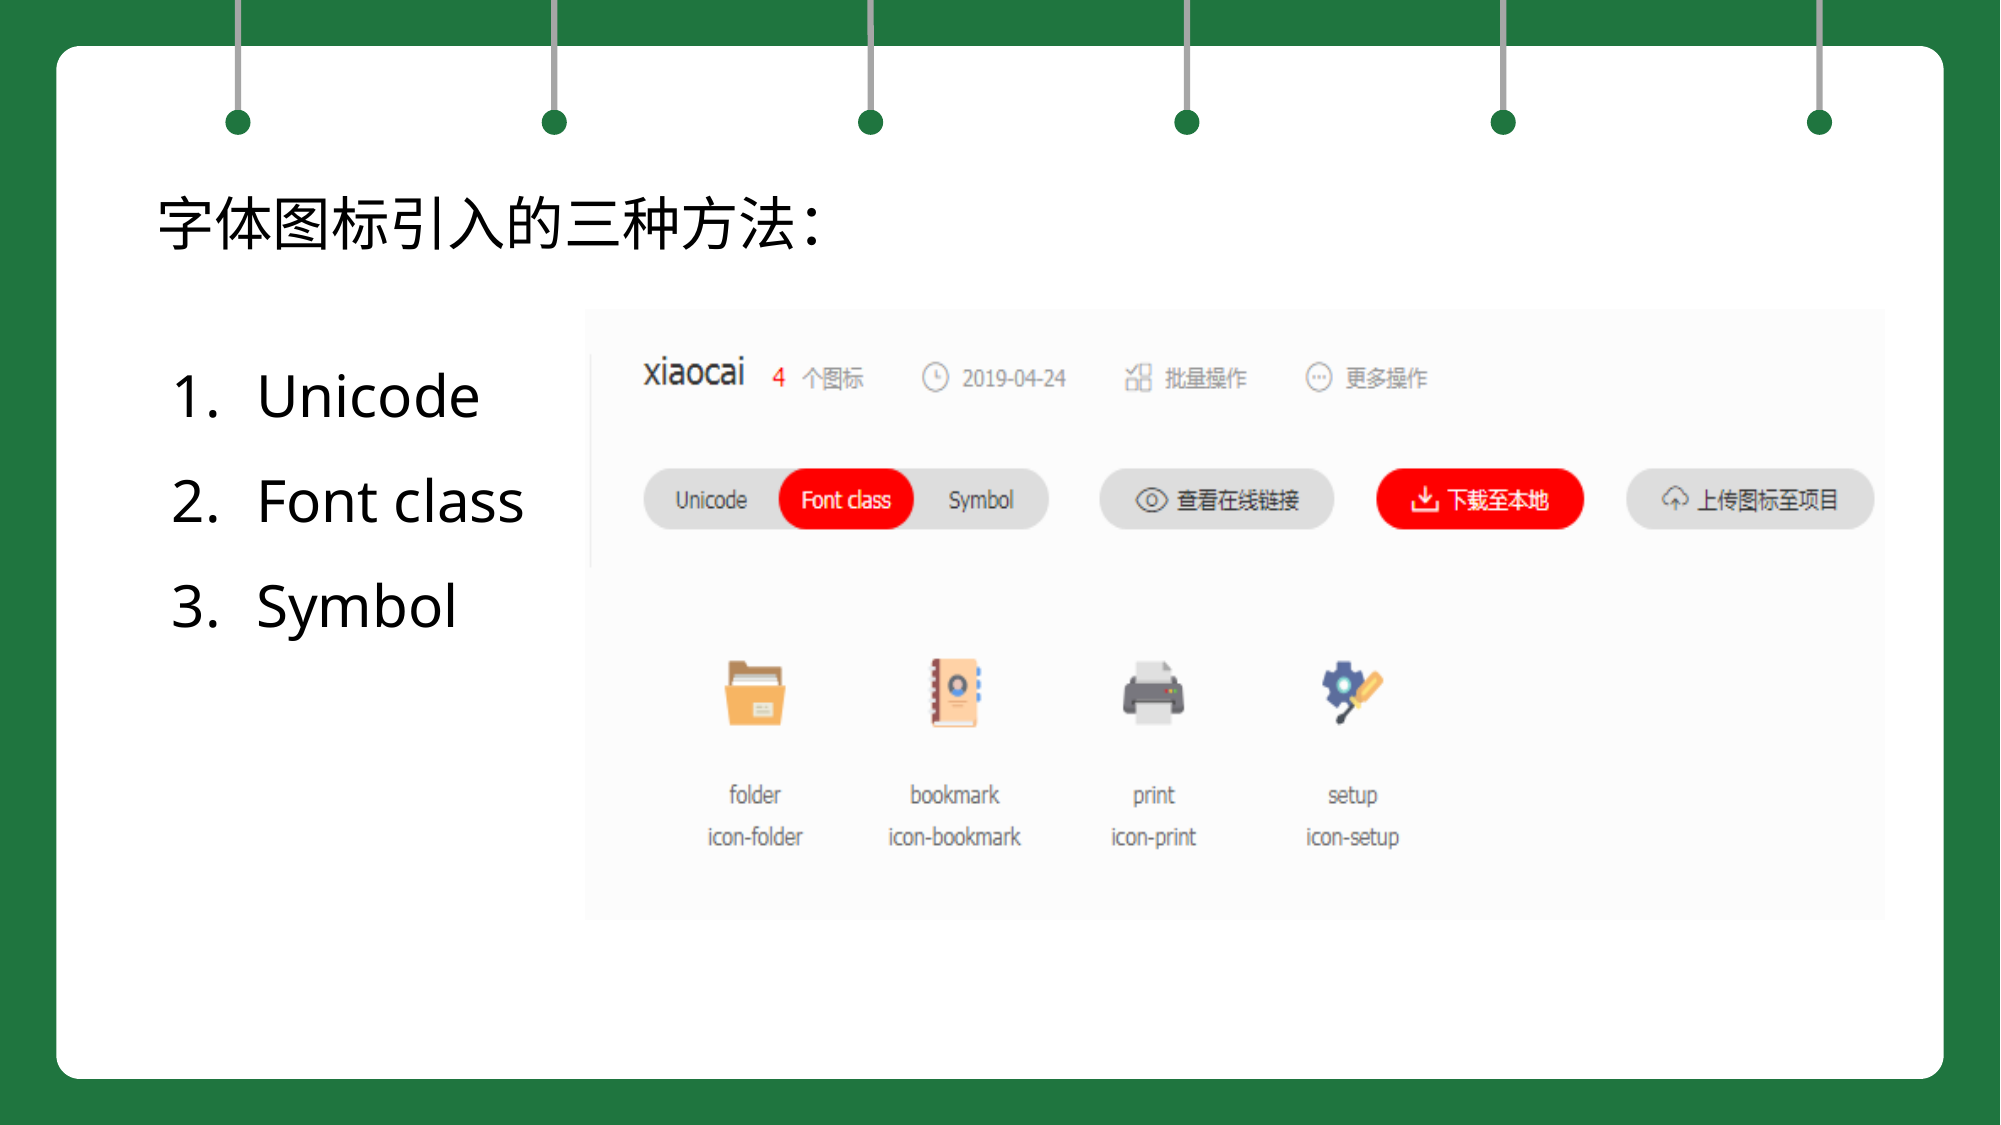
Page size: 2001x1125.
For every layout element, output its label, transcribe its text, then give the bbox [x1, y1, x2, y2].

text_box 字体图标引入的三种方法： [141, 179, 871, 265]
text_box Unicode Font class Symbol [157, 317, 541, 647]
picture [585, 309, 1885, 920]
